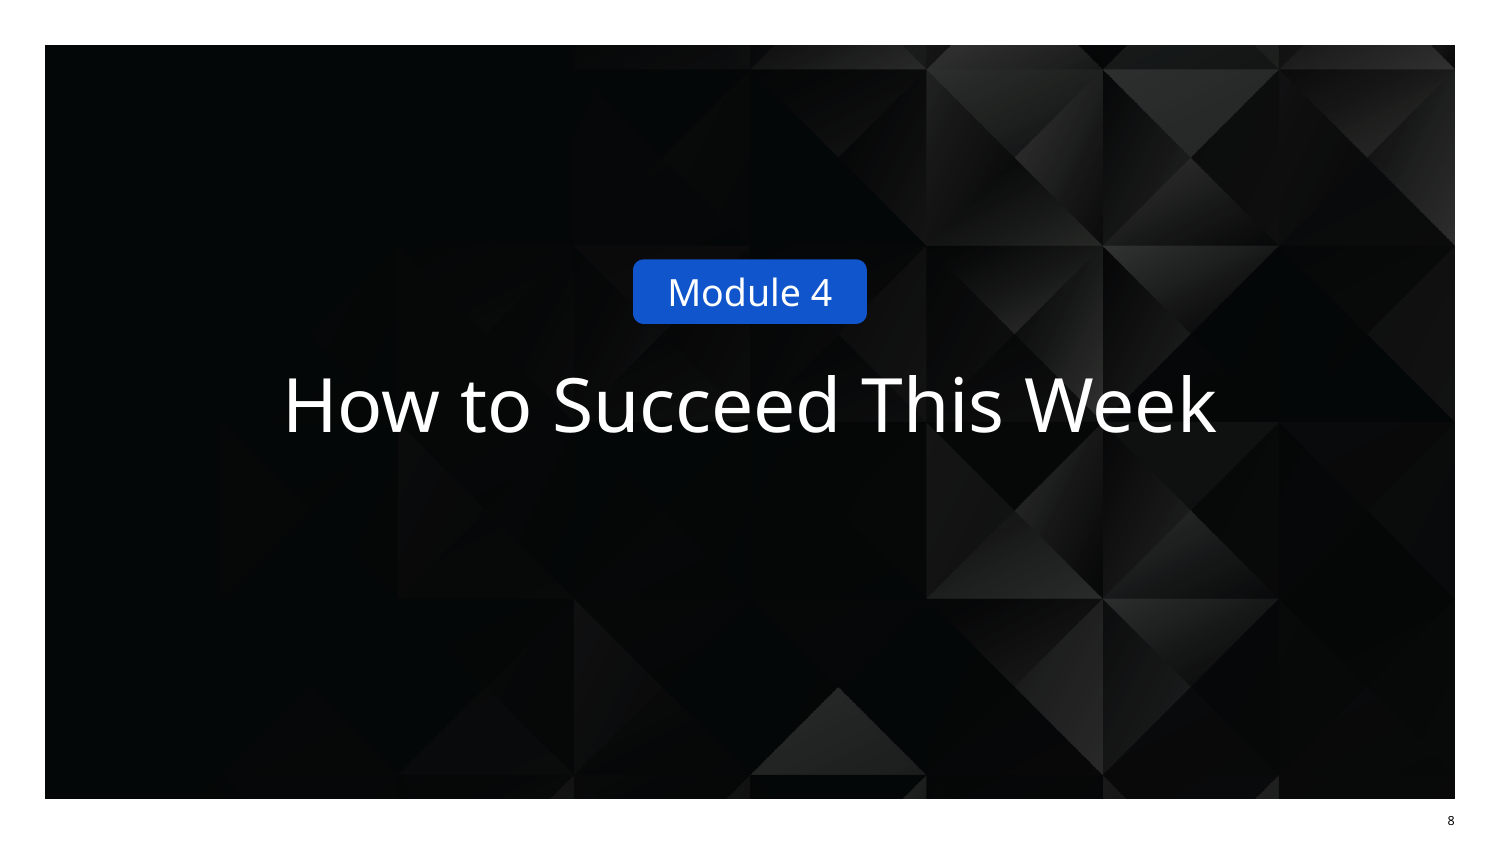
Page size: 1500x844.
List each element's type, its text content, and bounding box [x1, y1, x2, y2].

text_box Module 4 [633, 259, 867, 324]
picture [45, 473, 1455, 799]
title How to Succeed This Week [45, 342, 1455, 473]
picture [45, 45, 1455, 342]
